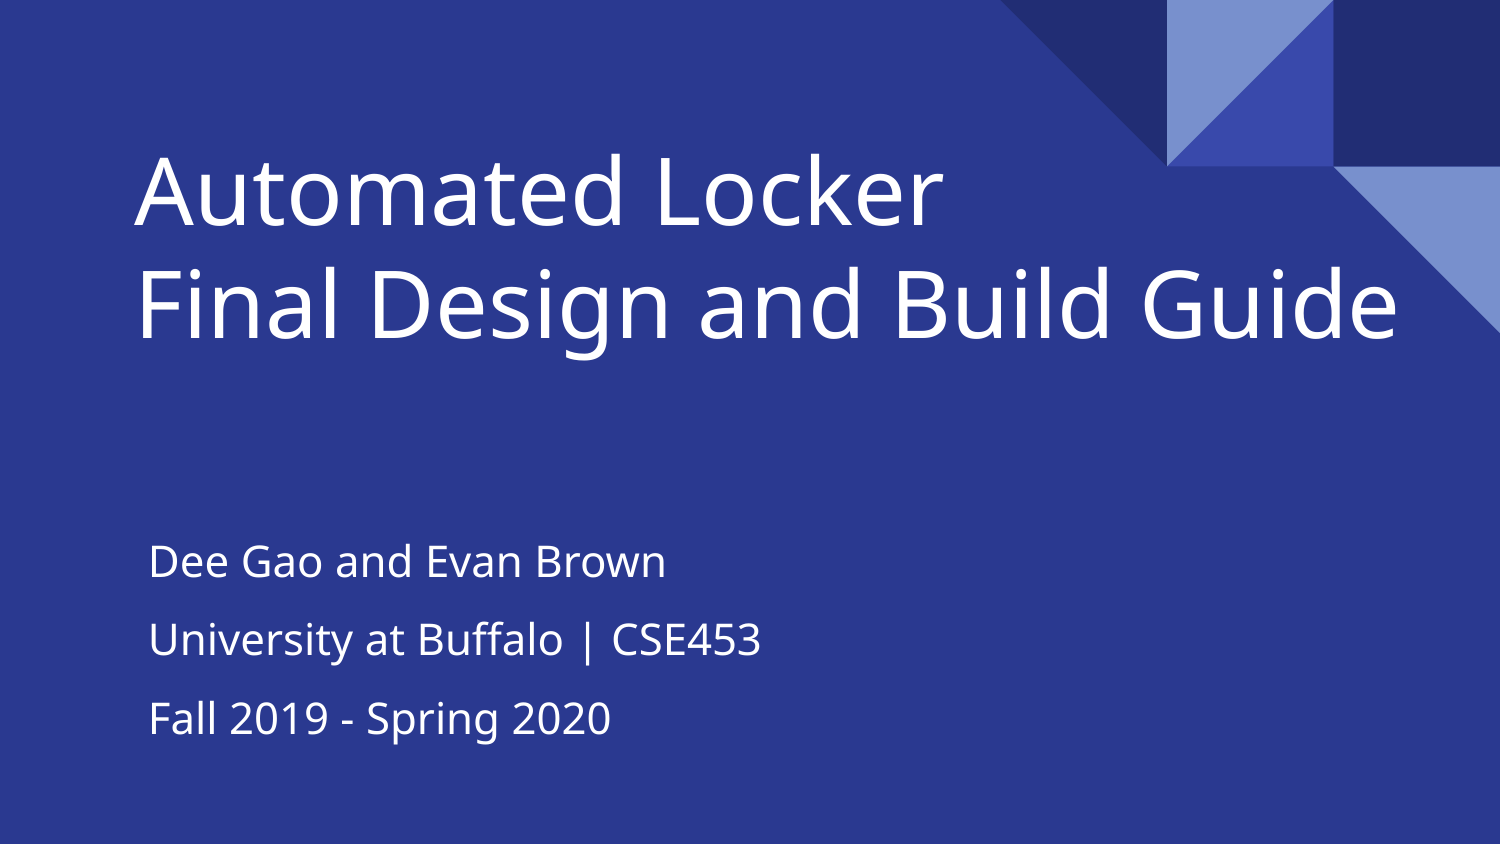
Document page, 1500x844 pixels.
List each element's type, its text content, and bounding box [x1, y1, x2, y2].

subtitle Dee Gao and Evan Brown University at Buffalo | CSE453 Fall 2019 - Spring 2020 [132, 492, 1395, 741]
title Automated Locker Final Design and Build Guide [119, 219, 1449, 493]
